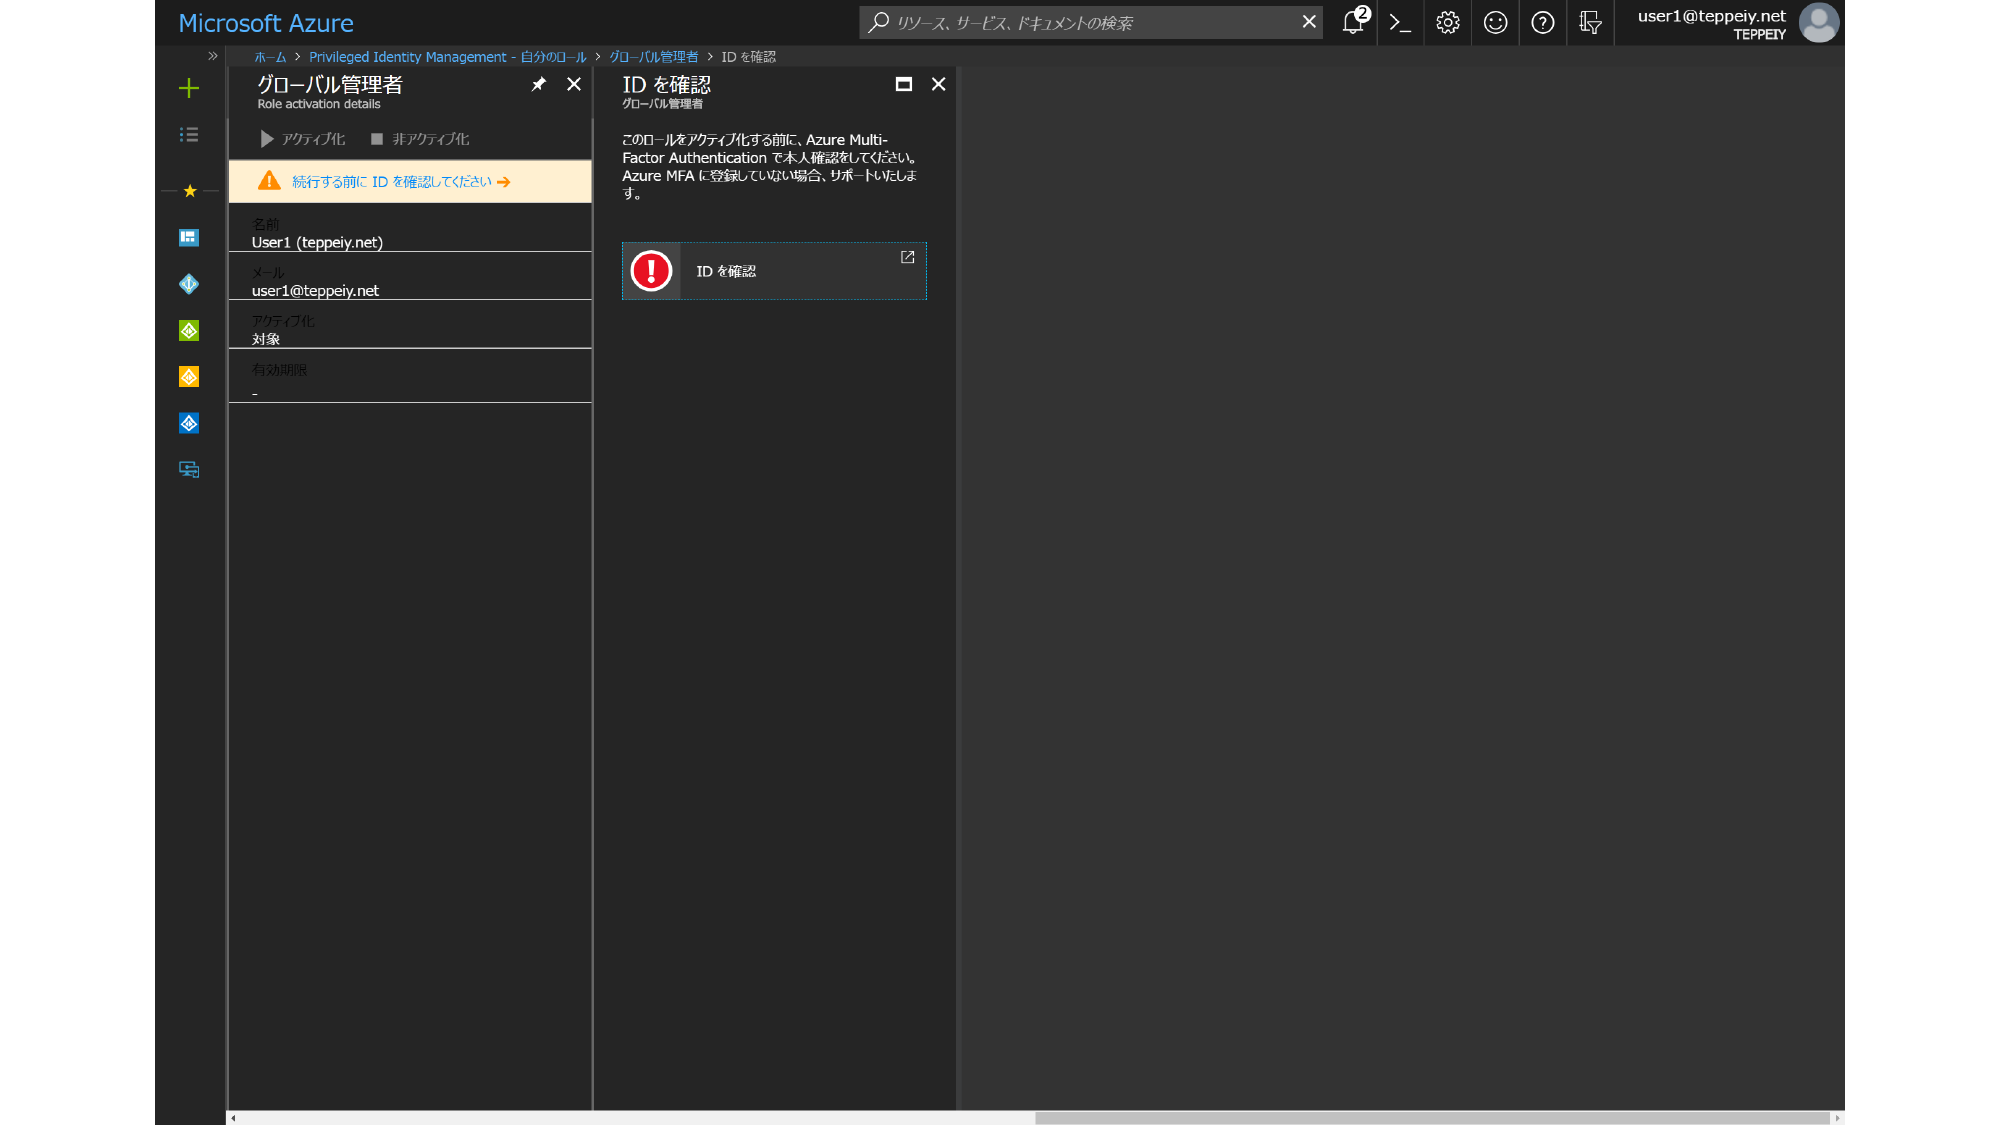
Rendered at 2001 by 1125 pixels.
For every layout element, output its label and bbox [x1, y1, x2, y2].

picture [155, 0, 1845, 1125]
